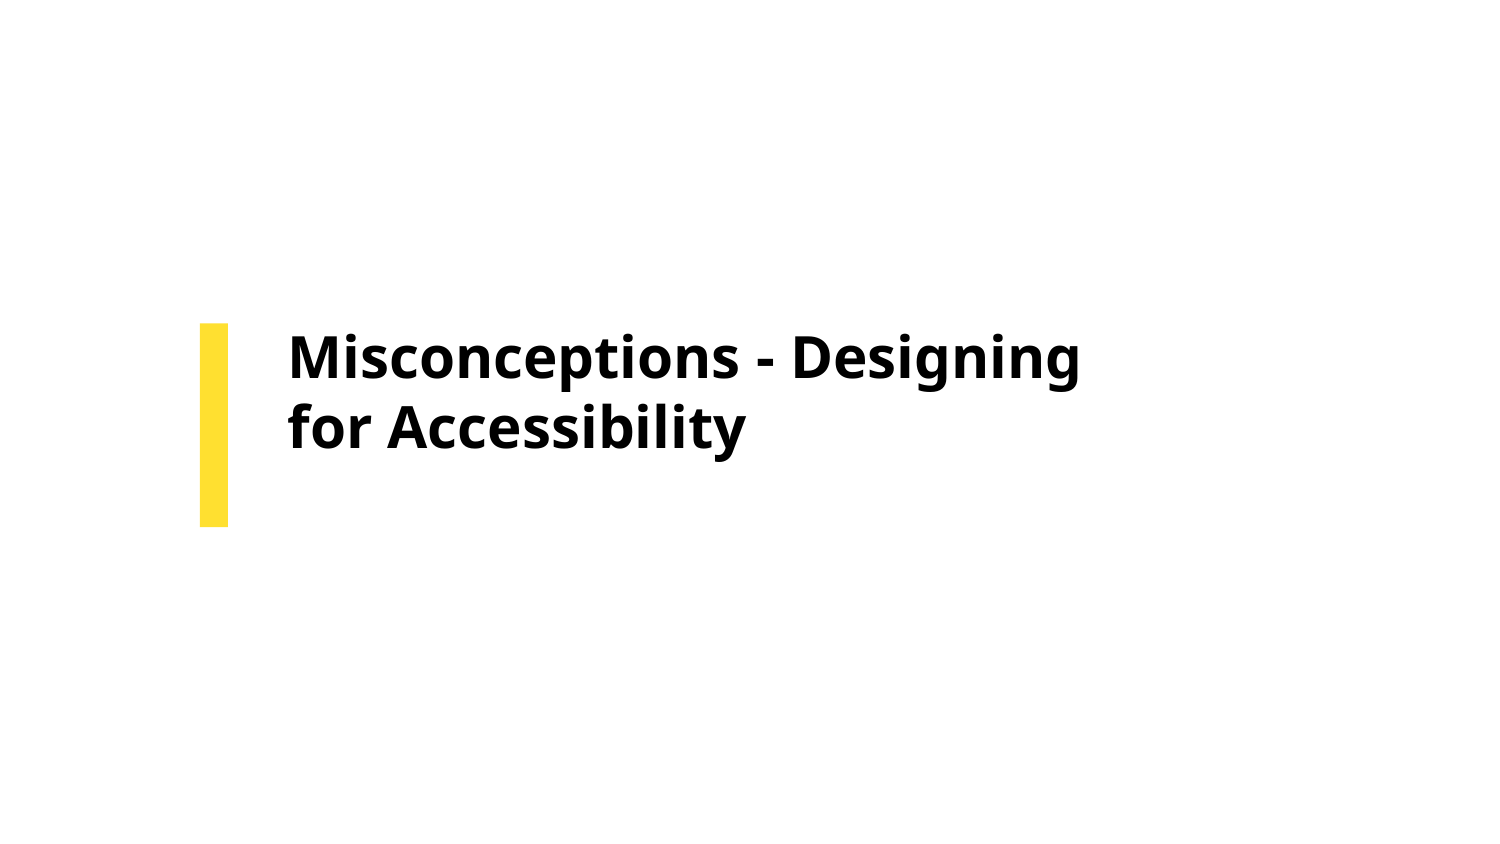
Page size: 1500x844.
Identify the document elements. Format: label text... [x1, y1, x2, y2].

title Misconceptions - Designing for Accessibility [272, 305, 1103, 522]
